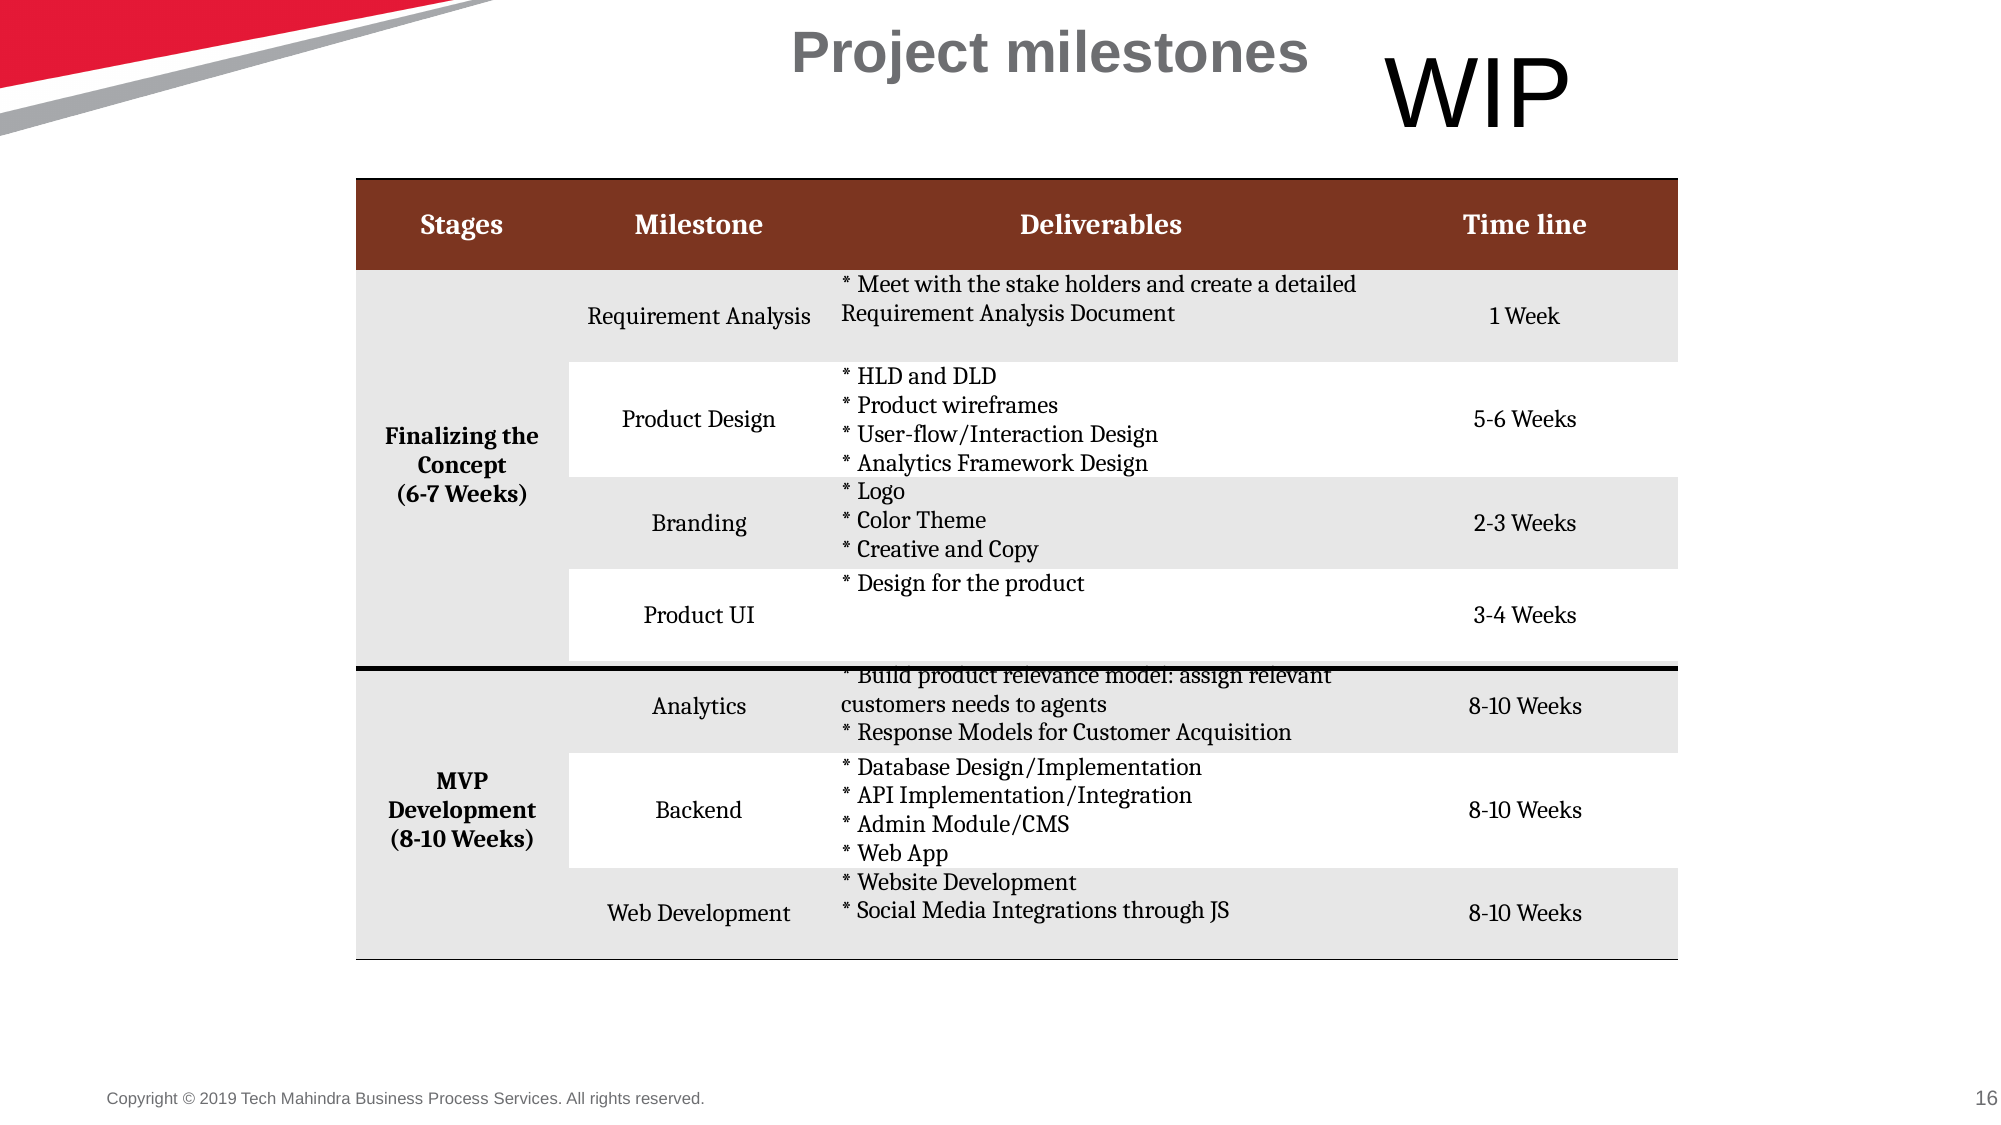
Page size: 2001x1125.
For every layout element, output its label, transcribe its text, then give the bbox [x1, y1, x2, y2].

table_cell MVP Development (8-10 Weeks) [356, 661, 569, 666]
table_cell Finalizing the Concept (6-7 Weeks) [356, 270, 569, 661]
table_cell 5-6 Weeks [1373, 362, 1678, 477]
table_cell Product UI [569, 569, 830, 661]
table_cell Branding [569, 477, 830, 569]
table_header Milestone [569, 180, 830, 270]
table_cell * Build product relevance model: assign relevant customers needs to agents * Response Models for Customer Acquisition [830, 661, 1373, 666]
table_cell 1 Week [1373, 270, 1678, 362]
table_cell * Meet with the stake holders and create a detailed Requirement Analysis Document [830, 270, 1373, 362]
table_cell MVP Development (8-10 Weeks) [356, 676, 569, 959]
table_cell * HLD and DLD * Product wireframes * User-flow/Interaction Design * Analytics Framework Design [830, 362, 1373, 477]
table_cell 8-10 Weeks [1373, 753, 1678, 868]
table_cell 8-10 Weeks [1373, 675, 1678, 753]
table_cell Web Development [569, 868, 830, 959]
text_box Project milestones [159, 6, 1959, 88]
table_header Time line [1373, 180, 1678, 270]
table_header Stages [356, 180, 569, 270]
table_cell 8-10 Weeks [1373, 661, 1678, 666]
table_cell 2-3 Weeks [1373, 477, 1678, 569]
table_cell * Build product relevance model: assign relevant customers needs to agents * Response Models for Customer Acquisition [830, 677, 1373, 753]
table_cell 3-4 Weeks [1373, 569, 1678, 661]
table_header Deliverables [830, 180, 1373, 270]
table_cell Backend [569, 753, 830, 868]
table_cell * Logo * Color Theme * Creative and Copy [830, 477, 1373, 569]
table_cell * Website Development * Social Media Integrations through JS [830, 868, 1373, 959]
picture [0, 0, 497, 136]
table_cell 8-10 Weeks [1373, 868, 1678, 959]
table_cell Analytics [569, 677, 830, 753]
table_cell Product Design [569, 362, 830, 477]
table_cell Analytics [569, 661, 830, 666]
text_box WIP [1384, 27, 1679, 148]
table_cell * Database Design/Implementation * API Implementation/Integration * Admin Module/CMS * Web App [830, 753, 1373, 868]
table_cell * Design for the product [830, 569, 1373, 661]
table_cell Requirement Analysis [569, 270, 830, 362]
